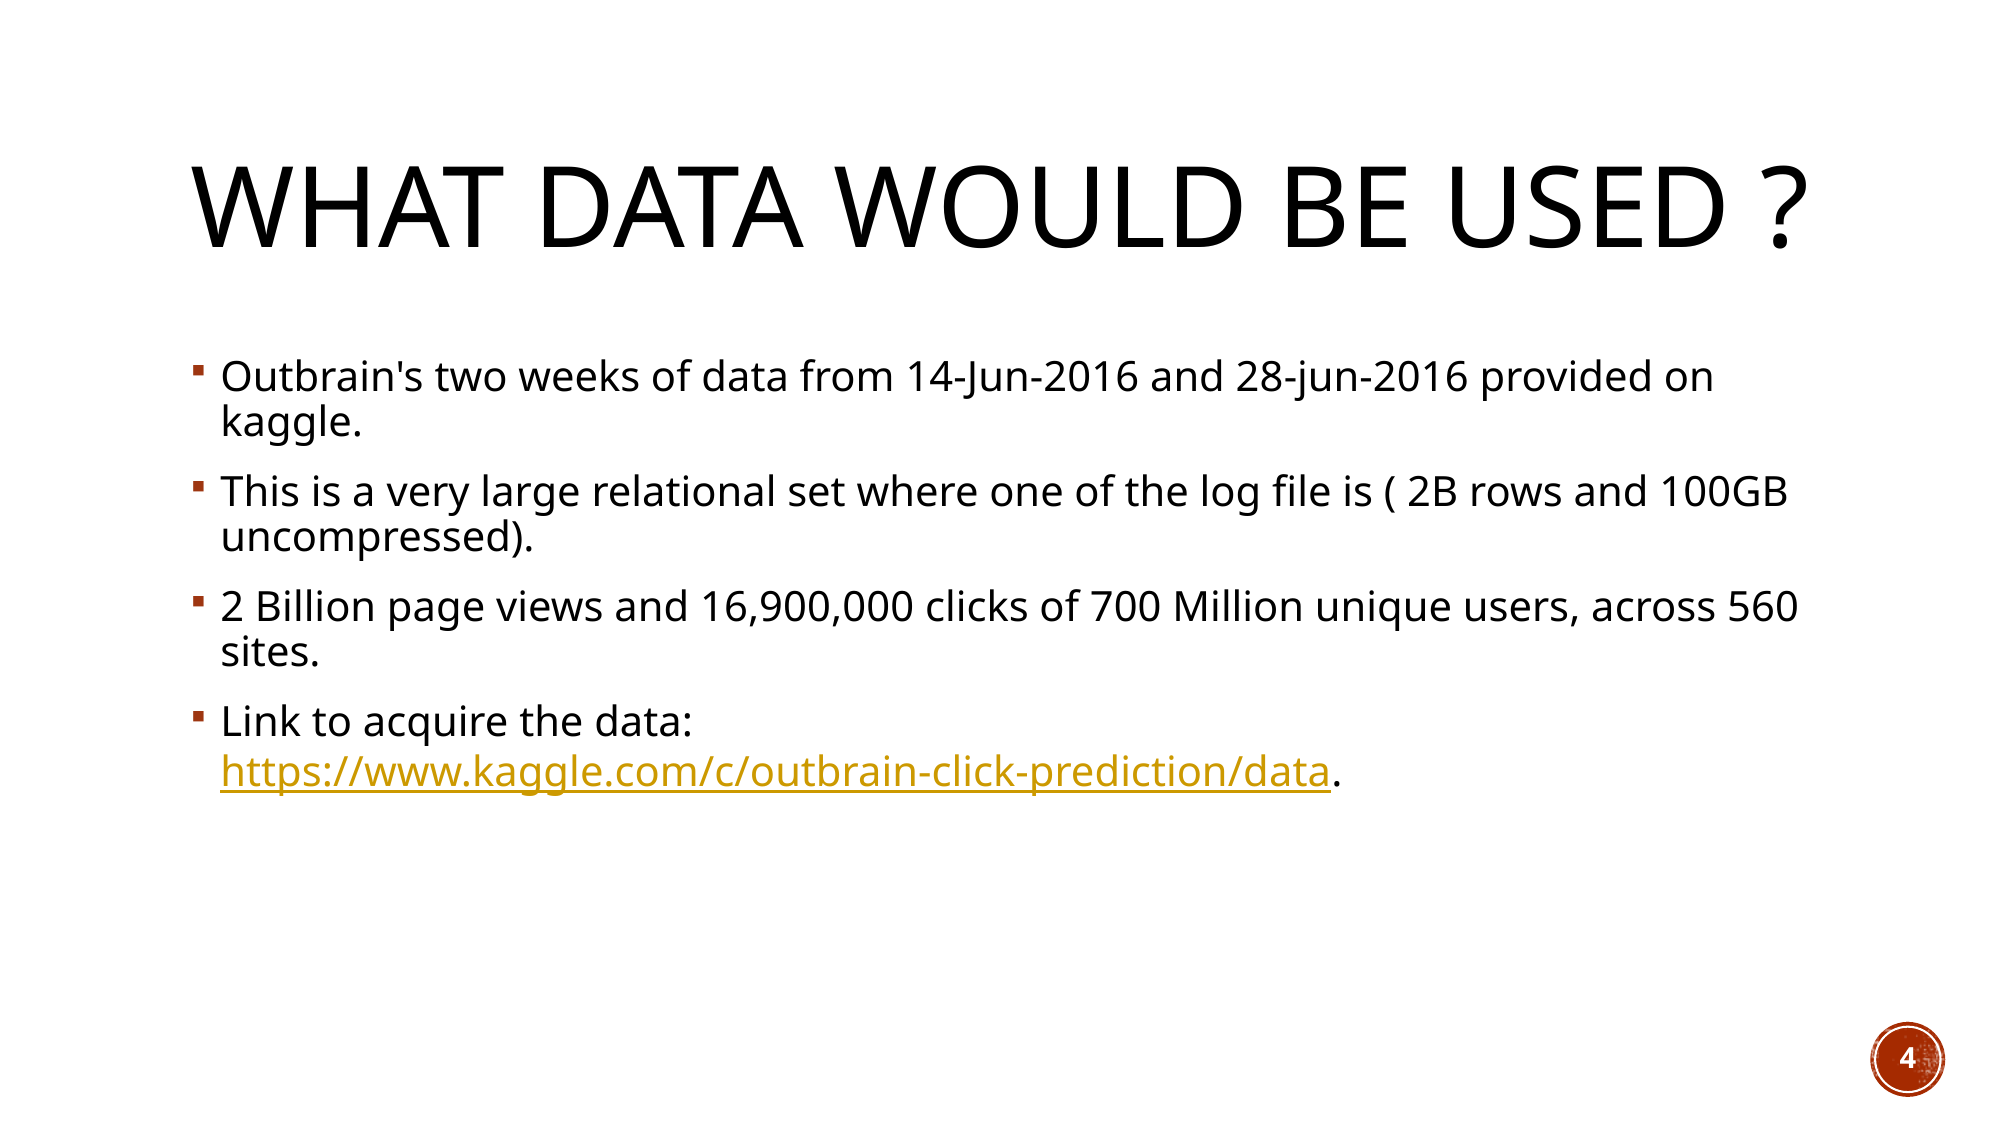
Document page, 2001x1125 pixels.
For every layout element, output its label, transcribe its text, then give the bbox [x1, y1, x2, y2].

list Outbrain's two weeks of data from 14-Jun-2016 and 28-jun-2016 provided on kaggle. This is a very large relational set where one of the log file is ( 2B rows and 100GB uncompressed). 2 Billion page views and 16,900,000 clicks of 700 Million unique users, across 560 sites. Link to acquire the data: https://www.kaggle.com/c/outbrain-click-prediction/data. [175, 348, 1826, 1013]
title What data would be used ? [175, 79, 1826, 344]
slide_number 4 [1855, 1028, 1961, 1089]
